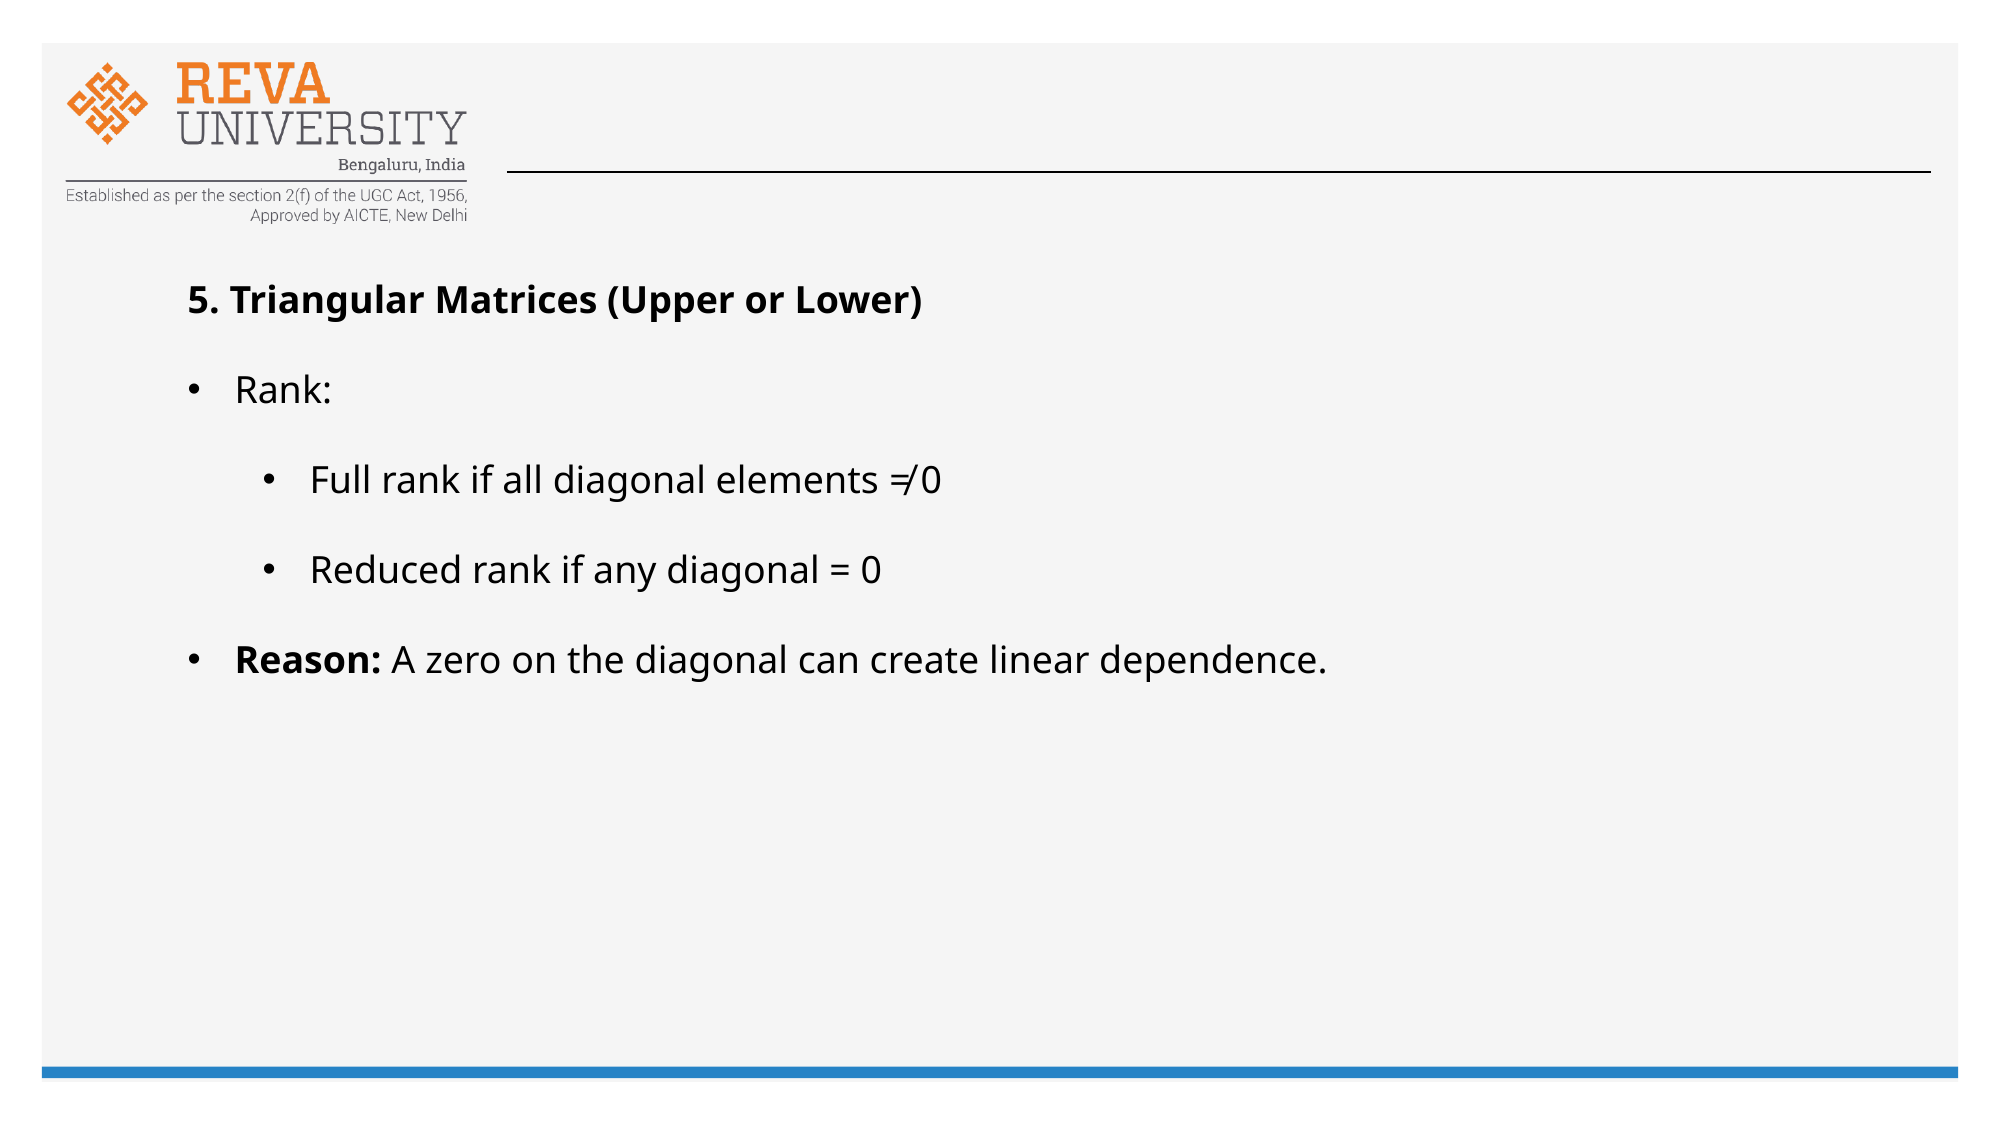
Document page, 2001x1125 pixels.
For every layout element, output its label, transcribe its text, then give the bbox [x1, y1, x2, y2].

text_box 5. Triangular Matrices (Upper or Lower) Rank: Full rank if all diagonal elements ≠ 0 Reduced rank if any diagonal = 0 Reason: A zero on the diagonal can create linear dependence. [172, 268, 1731, 689]
picture [65, 62, 467, 224]
